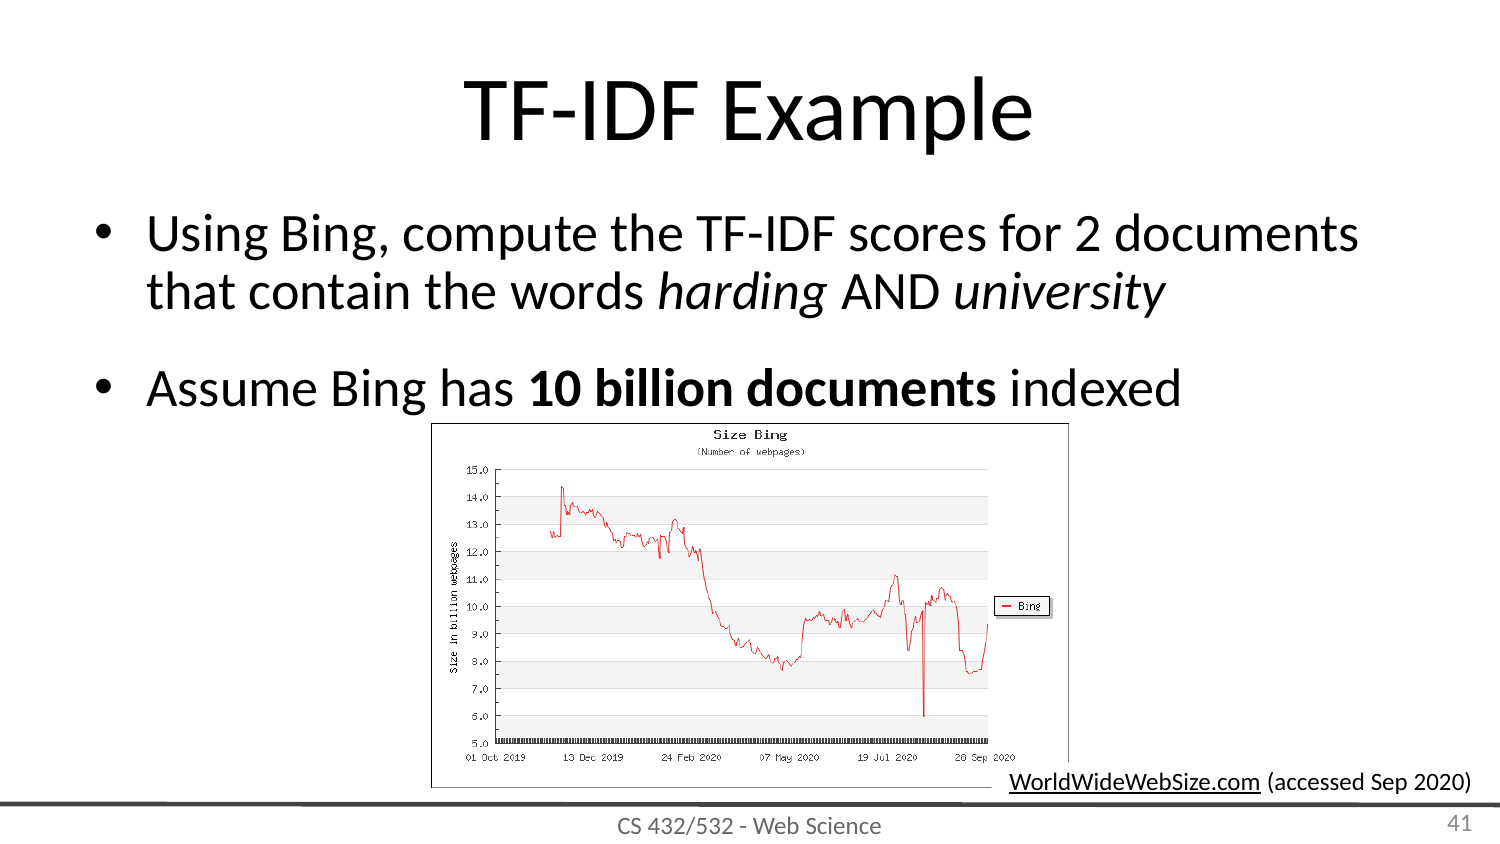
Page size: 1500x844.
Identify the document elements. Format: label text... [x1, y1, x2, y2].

list Using Bing, compute the TF-IDF scores for 2 documents that contain the words harding AND university Assume Bing has 10 billion documents indexed [75, 196, 1425, 430]
title TF-IDF Example [75, 33, 1425, 175]
picture [430, 423, 1070, 789]
text_box WorldWideWebSize.com (accessed Sep 2020) [991, 762, 1488, 799]
slide_number ‹#› [1137, 799, 1488, 844]
